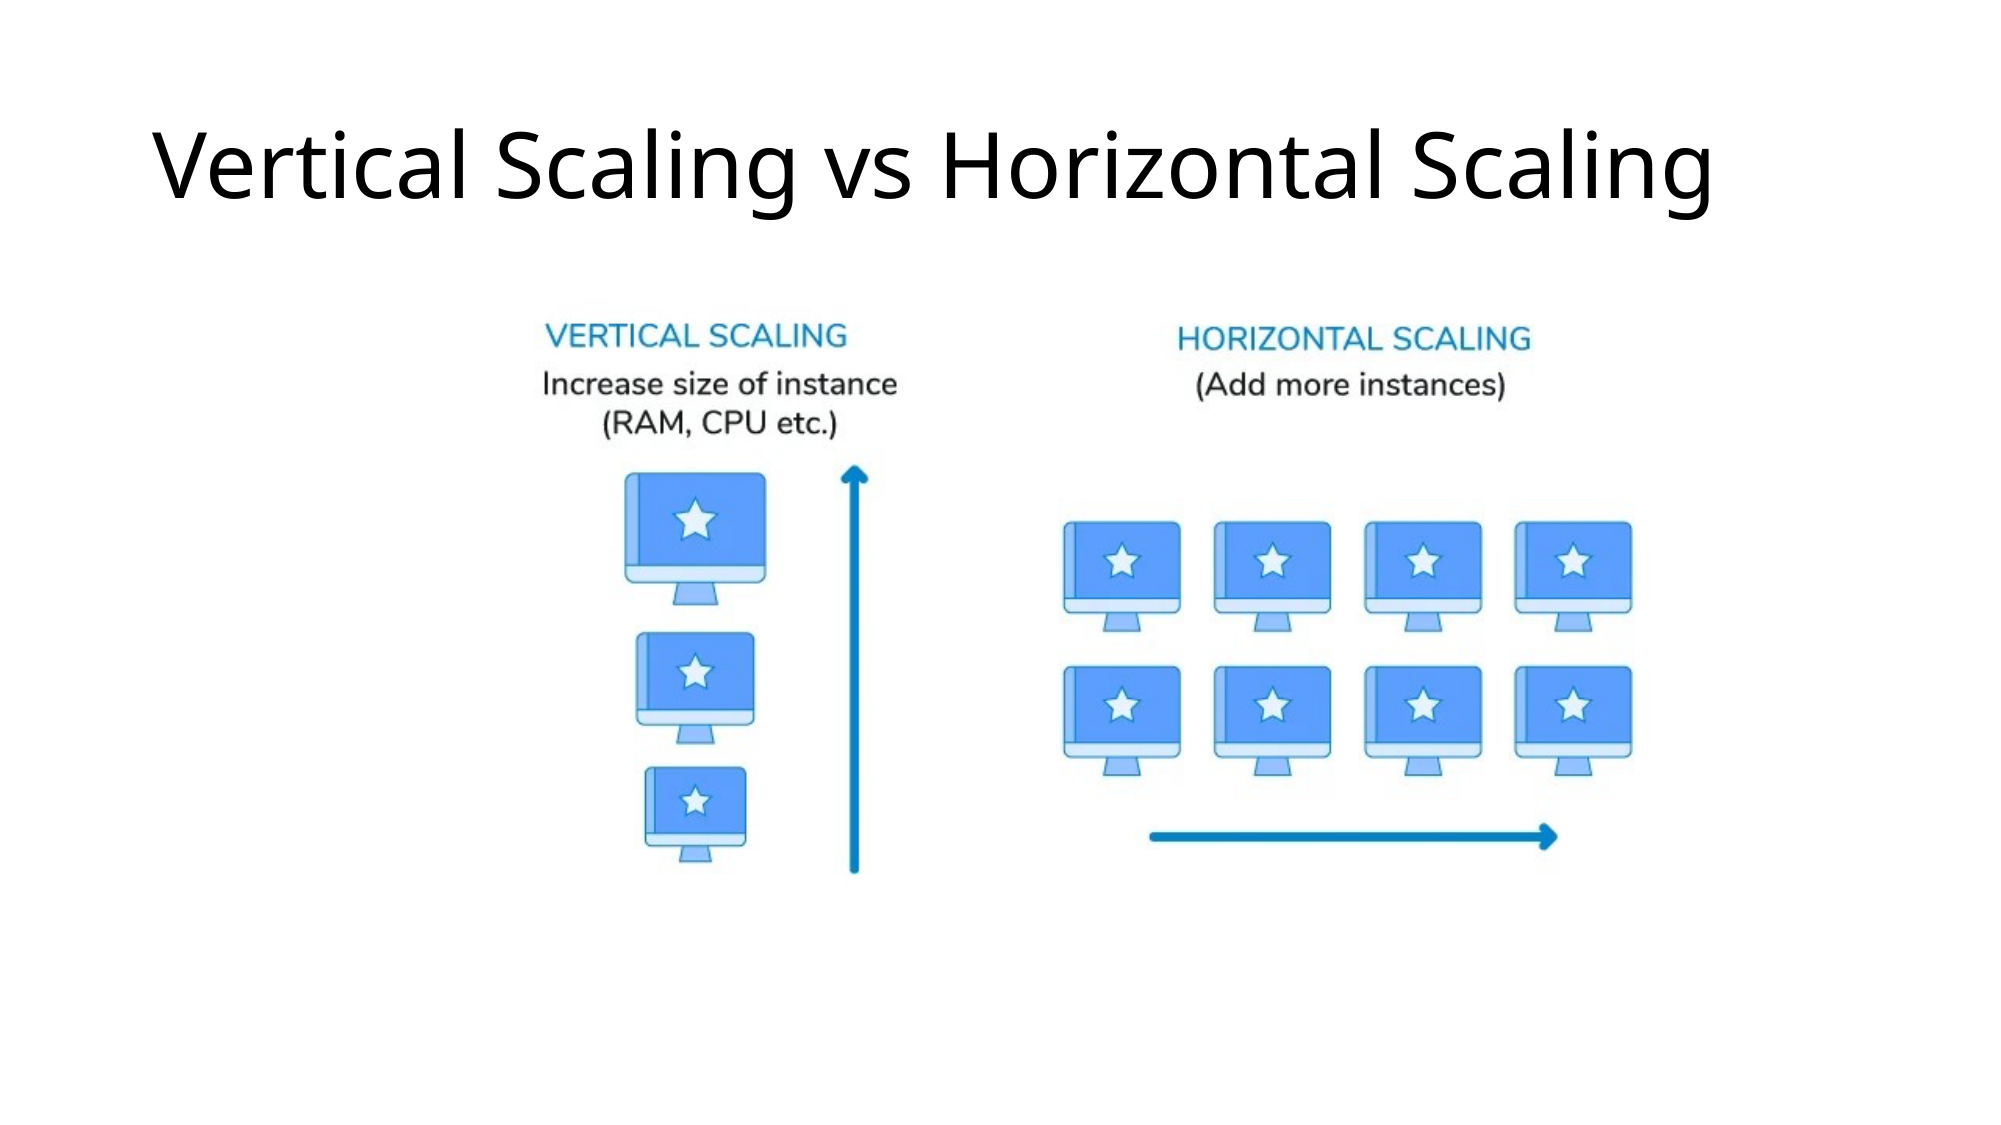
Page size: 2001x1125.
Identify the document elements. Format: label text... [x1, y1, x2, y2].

title Vertical Scaling vs Horizontal Scaling [137, 59, 1863, 278]
picture [434, 299, 1669, 917]
